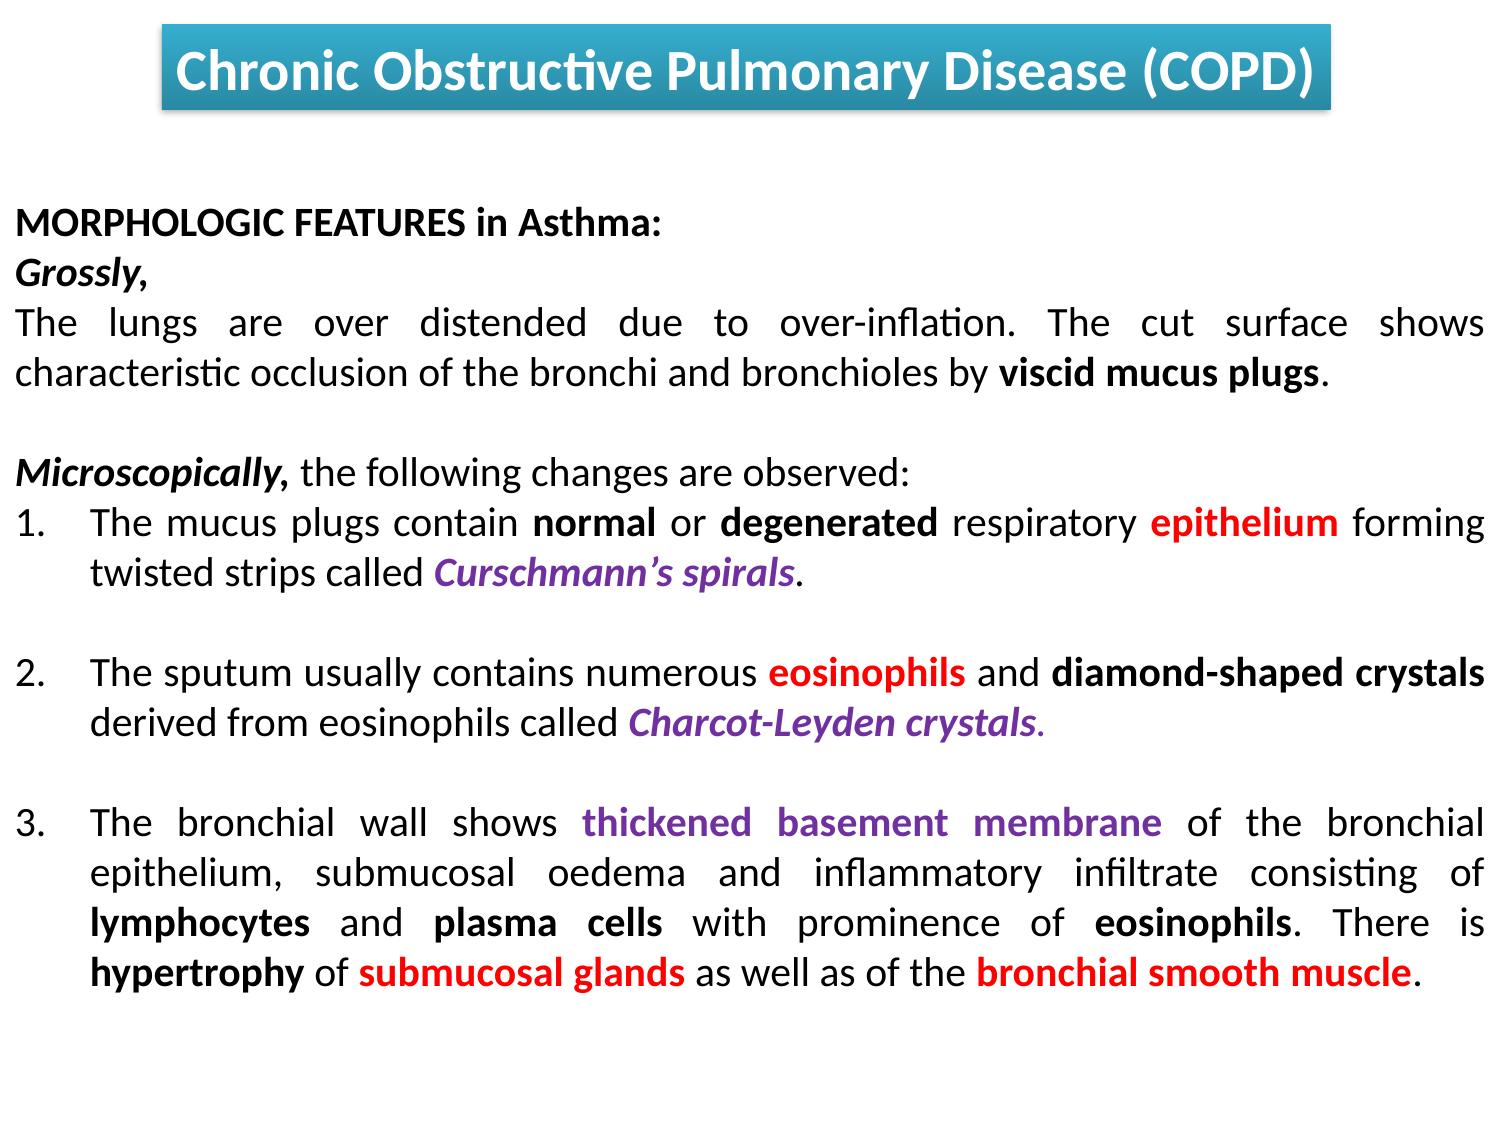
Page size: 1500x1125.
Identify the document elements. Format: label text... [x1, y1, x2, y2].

text_box Chronic Obstructive Pulmonary Disease (COPD) [161, 24, 1331, 110]
text_box MORPHOLOGIC FEATURES in Asthma: Grossly, The lungs are over distended due to over-inflation. The cut surface shows characteristic occlusion of the bronchi and bronchioles by viscid mucus plugs. Microscopically, the following changes are observed: The mucus plugs contain normal or degenerated respiratory epithelium forming twisted strips called Curschmann’s spirals. The sputum usually contains numerous eosinophils and diamond-shaped crystals derived from eosinophils called Charcot-Leyden crystals. The bronchial wall shows thickened basement membrane of the bronchial epithelium, submucosal oedema and inflammatory infiltrate consisting of lymphocytes and plasma cells with prominence of eosinophils. There is hypertrophy of submucosal glands as well as of the bronchial smooth muscle. [0, 187, 1500, 1003]
